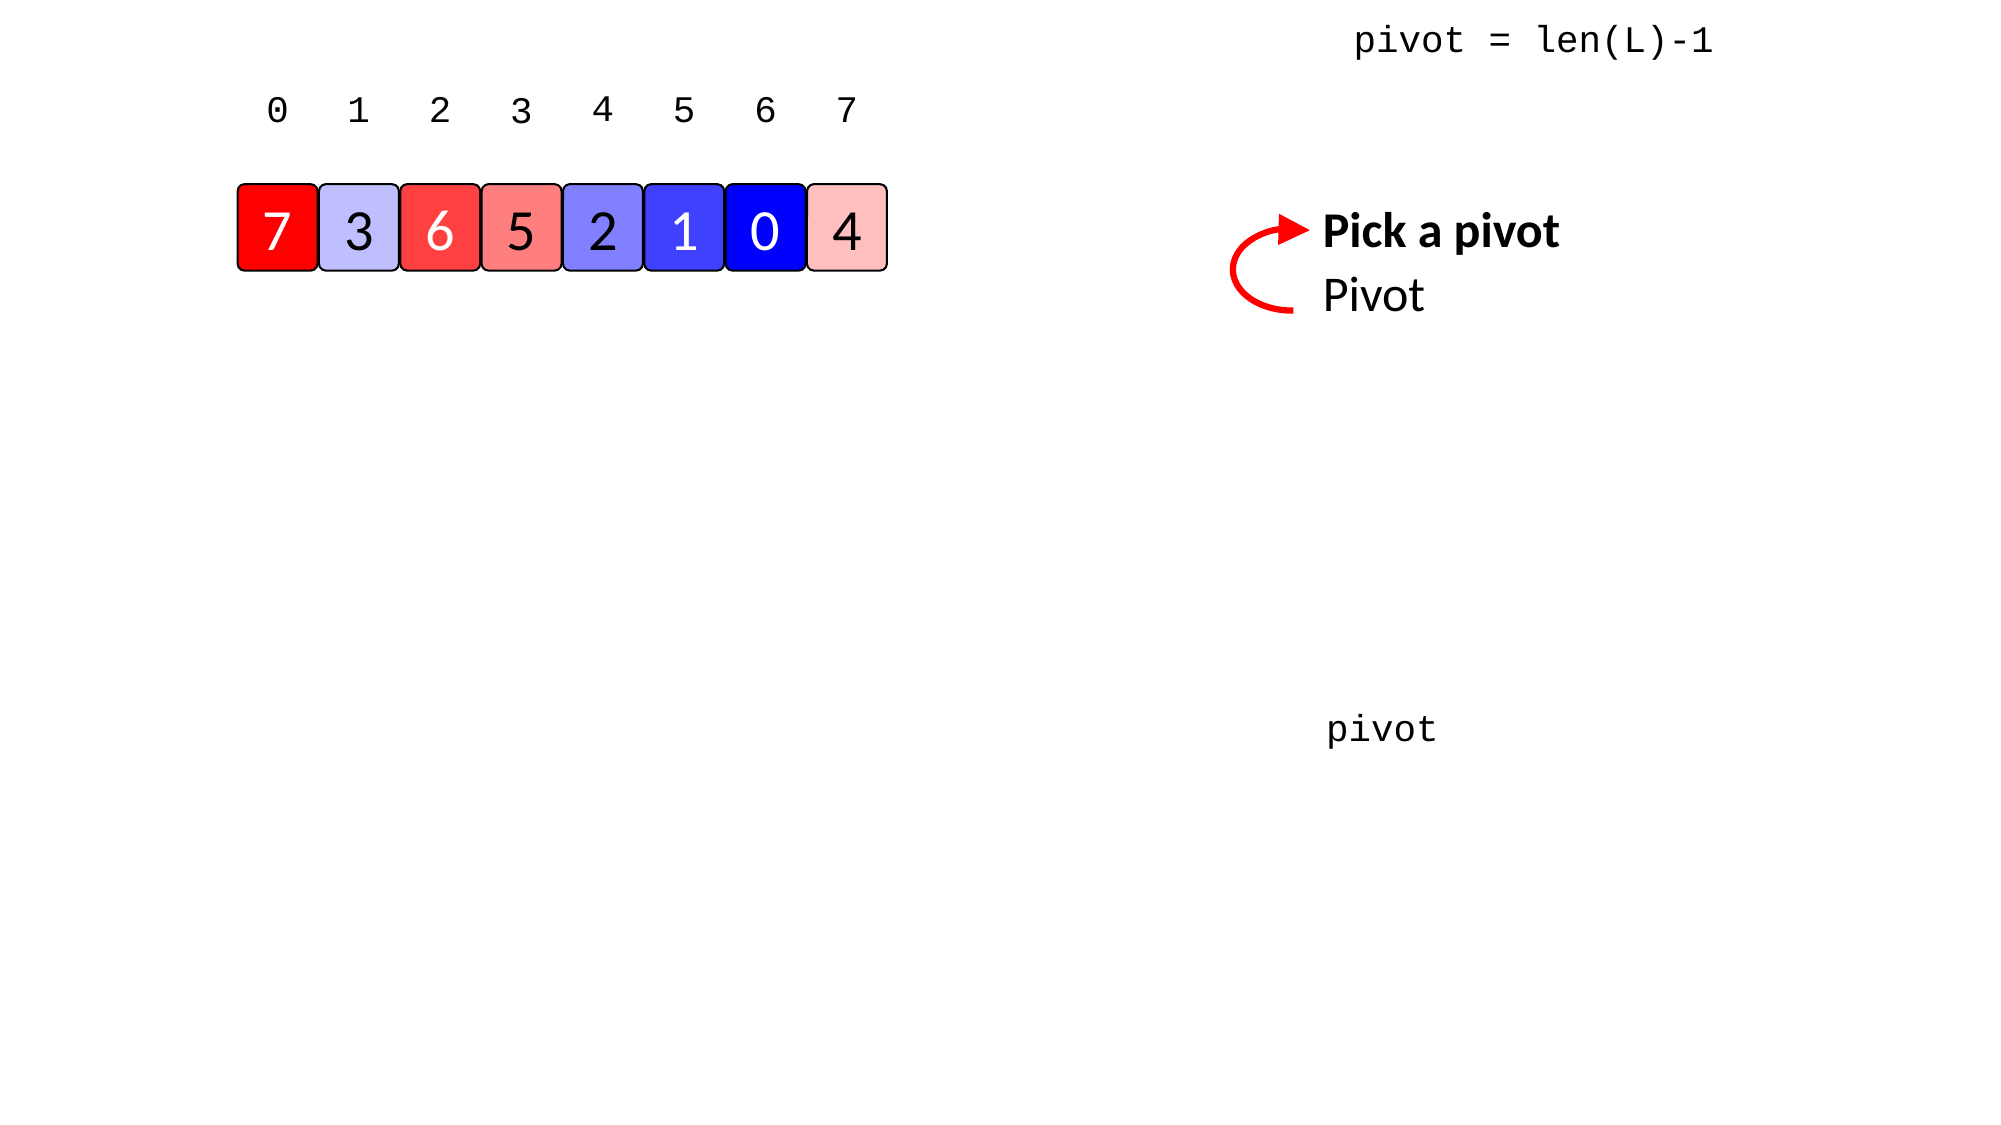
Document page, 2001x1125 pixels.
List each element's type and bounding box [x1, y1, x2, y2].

text_box [658, 77, 711, 137]
list [1232, 196, 2000, 501]
text_box [251, 77, 304, 138]
text_box [1311, 696, 1454, 757]
text_box [332, 78, 386, 138]
text_box [739, 77, 792, 137]
text_box [236, 183, 888, 272]
text_box [1232, 218, 1310, 312]
text_box [1338, 7, 1729, 68]
text_box [820, 77, 874, 138]
text_box [576, 76, 630, 137]
text_box [495, 78, 548, 139]
text_box [414, 78, 467, 138]
